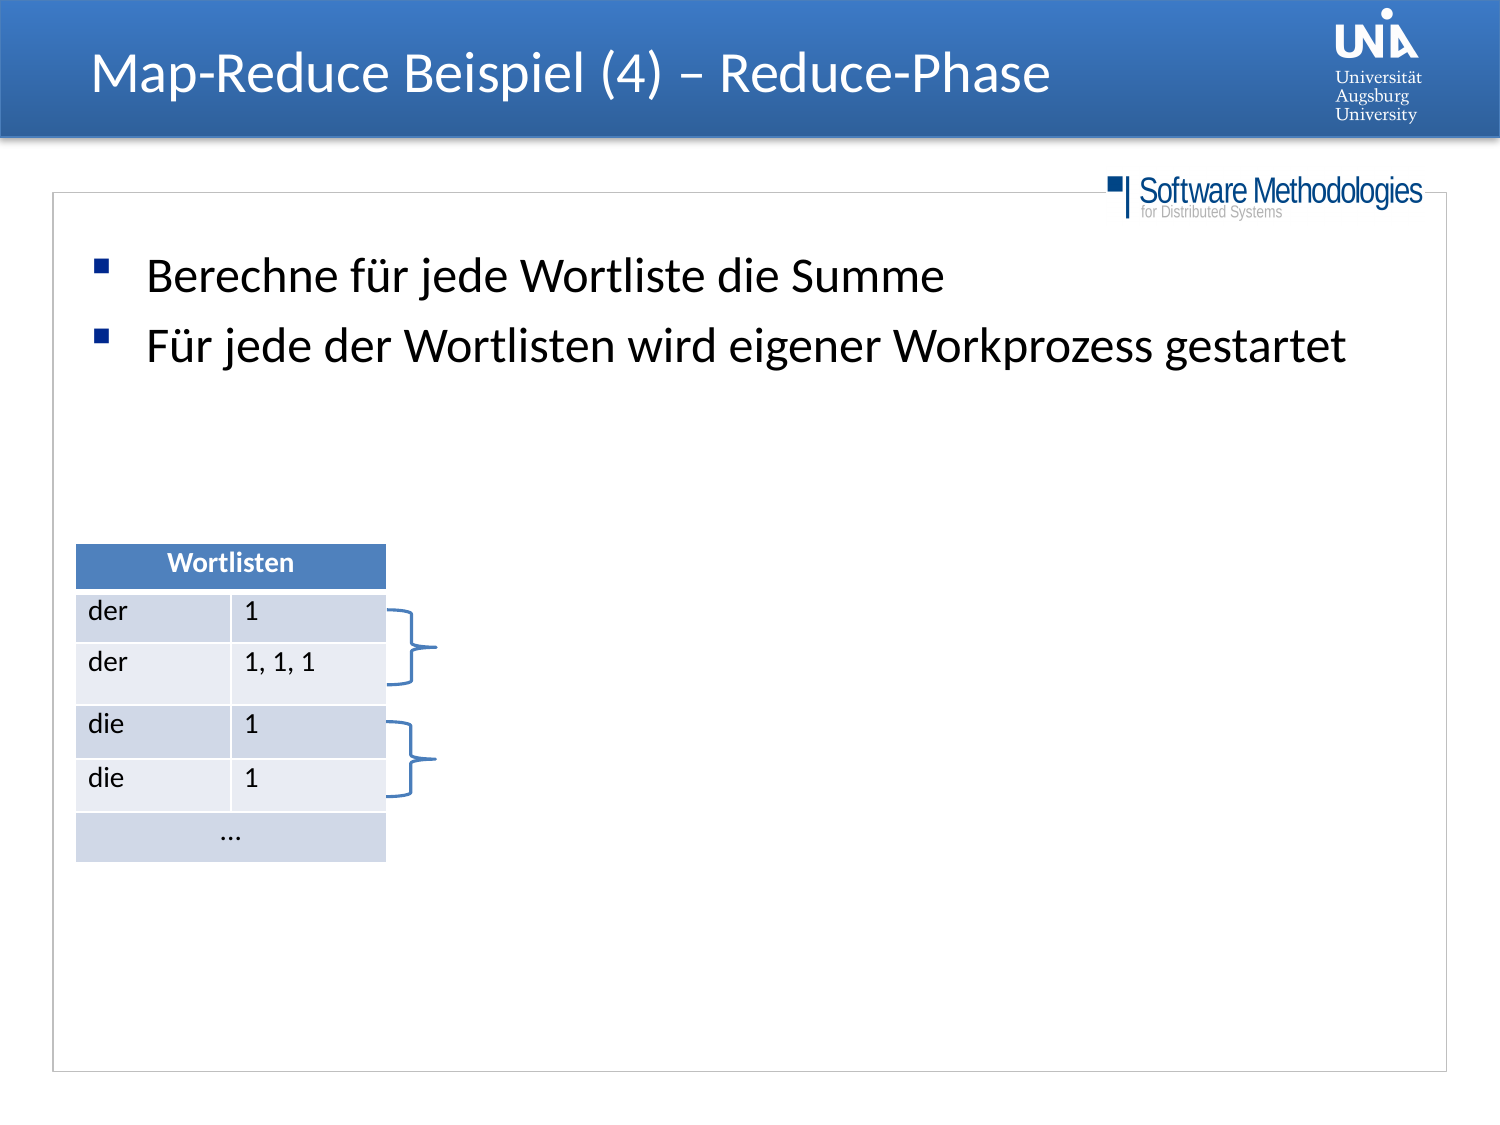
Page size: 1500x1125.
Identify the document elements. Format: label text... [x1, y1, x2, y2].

table_cell 1, 1, 1 [232, 644, 386, 704]
picture [1324, 5, 1442, 124]
table_cell die [76, 760, 230, 811]
table_cell 1 [232, 706, 386, 758]
table_cell der [76, 644, 230, 704]
table_cell 1 [232, 760, 386, 811]
title Map-Reduce Beispiel (4) – Reduce-Phase [75, 0, 1177, 140]
table_cell der [76, 595, 230, 642]
table_cell ... [76, 813, 386, 862]
table_cell die [76, 706, 230, 758]
text_box [386, 720, 437, 798]
picture [1106, 166, 1425, 226]
text_box Berechne für jede Wortliste die Summe Für jede der Wortlisten wird eigener Workprozess gestartet [74, 235, 1425, 477]
table_header Wortlisten [76, 544, 386, 589]
text_box [386, 609, 437, 686]
table_cell 1 [232, 595, 386, 642]
